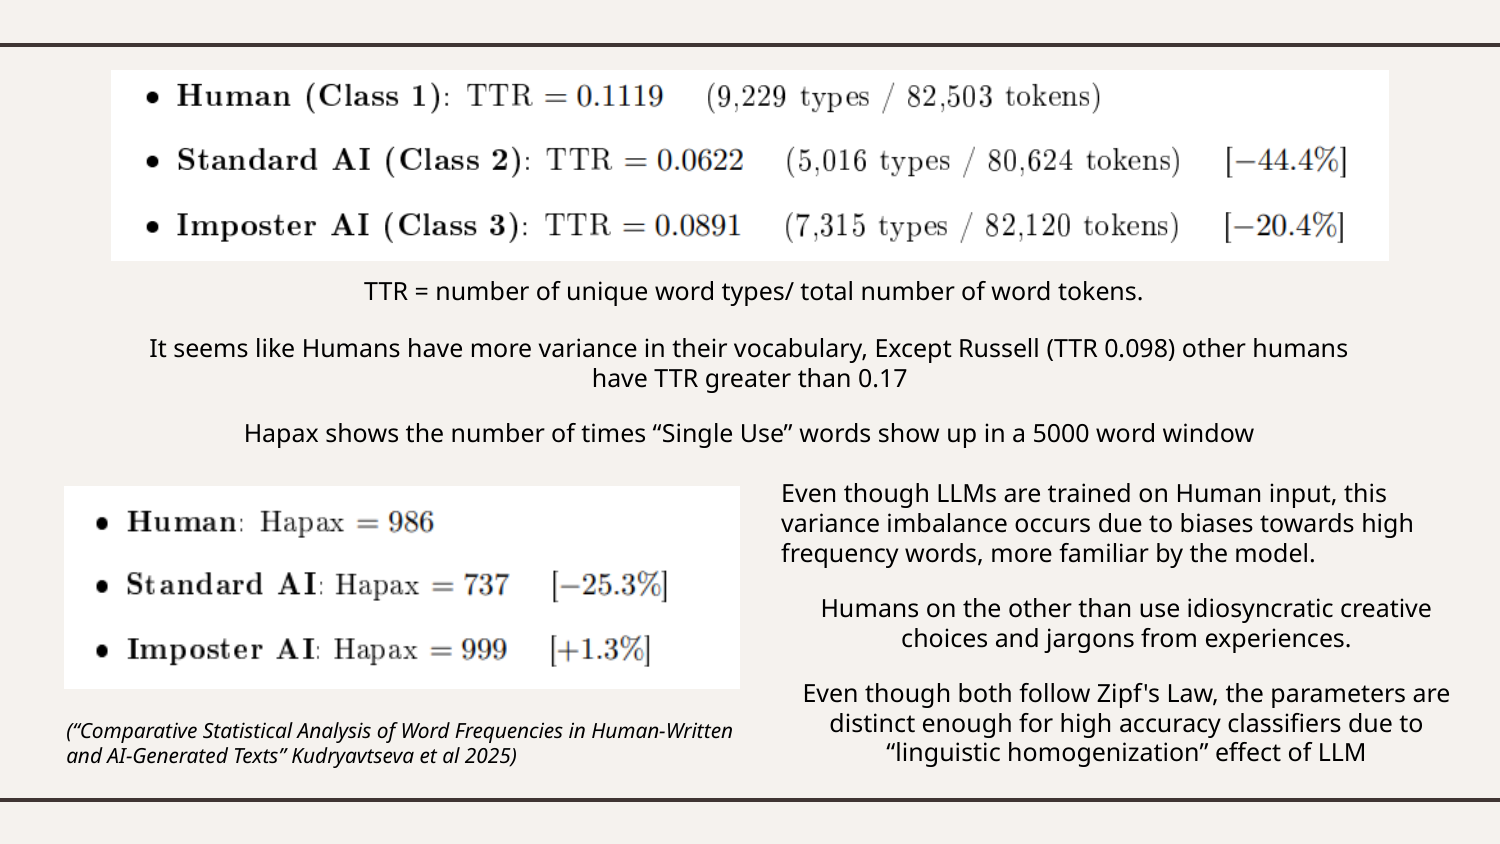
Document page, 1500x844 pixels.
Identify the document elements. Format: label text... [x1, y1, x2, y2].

subtitle (“Comparative Statistical Analysis of Word Frequencies in Human-Written and AI-Generated Texts” Kudryavtseva et al 2025) [51, 703, 773, 805]
subtitle Even though LLMs are trained on Human input, this variance imbalance occurs due to biases towards high frequency words, more familiar by the model. Humans on the other than use idiosyncratic creative choices and jargons from experiences. Even though both follow Zipf's Law, the parameters are distinct enough for high accuracy classifiers due to “linguistic homogenization” effect of LLM [766, 462, 1488, 769]
picture [63, 486, 740, 689]
subtitle TTR = number of unique word types/ total number of word tokens. It seems like Humans have more variance in their vocabulary, Except Russell (TTR 0.098) other humans have TTR greater than 0.17 Hapax shows the number of times “Single Use” words show up in a 5000 word window [126, 270, 1374, 452]
picture [111, 69, 1389, 261]
